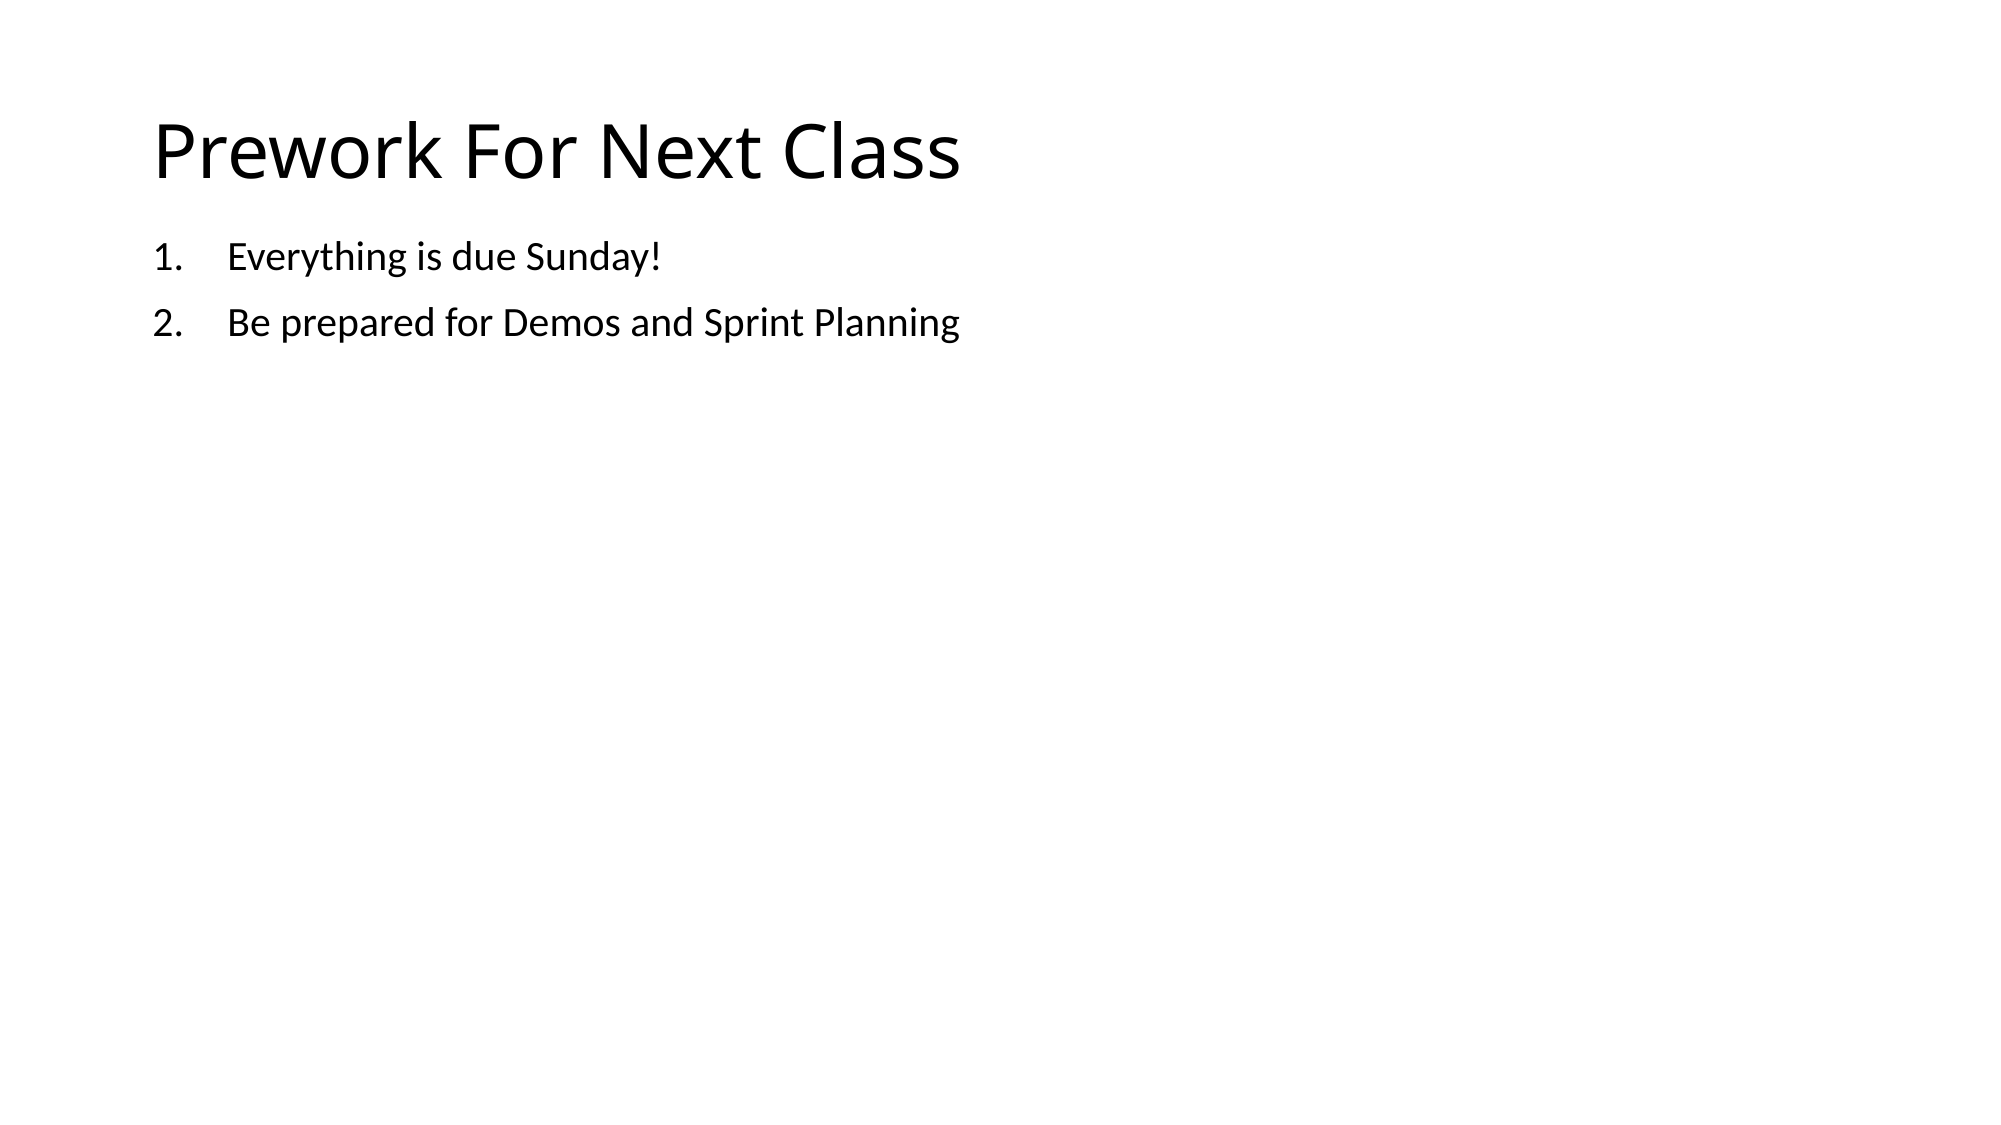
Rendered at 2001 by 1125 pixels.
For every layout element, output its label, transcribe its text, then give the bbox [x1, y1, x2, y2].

list Everything is due Sunday! Be prepared for Demos and Sprint Planning [137, 226, 1863, 1032]
title Prework For Next Class [137, 92, 1863, 215]
